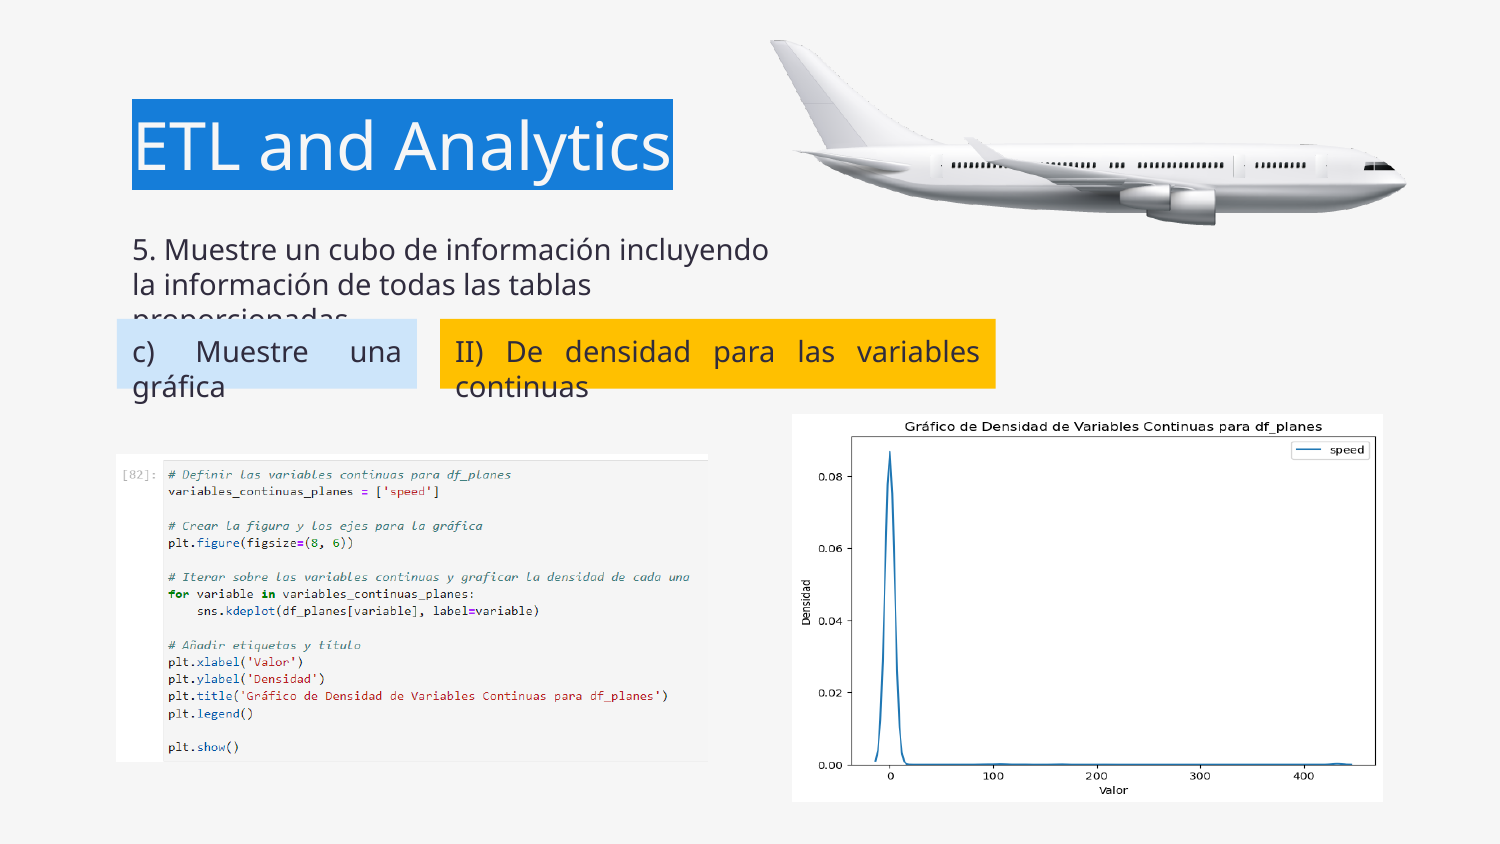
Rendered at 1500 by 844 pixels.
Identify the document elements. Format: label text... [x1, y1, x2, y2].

picture [792, 414, 1384, 803]
picture [735, 14, 1453, 257]
picture [116, 454, 708, 762]
list 5. Muestre un cubo de información incluyendo la información de todas las tablas proporcionadas. [116, 216, 806, 319]
text_box II) De densidad para las variables continuas [440, 318, 996, 389]
text_box c) Muestre una gráfica [116, 318, 417, 389]
title ETL and Analytics [116, 88, 730, 183]
